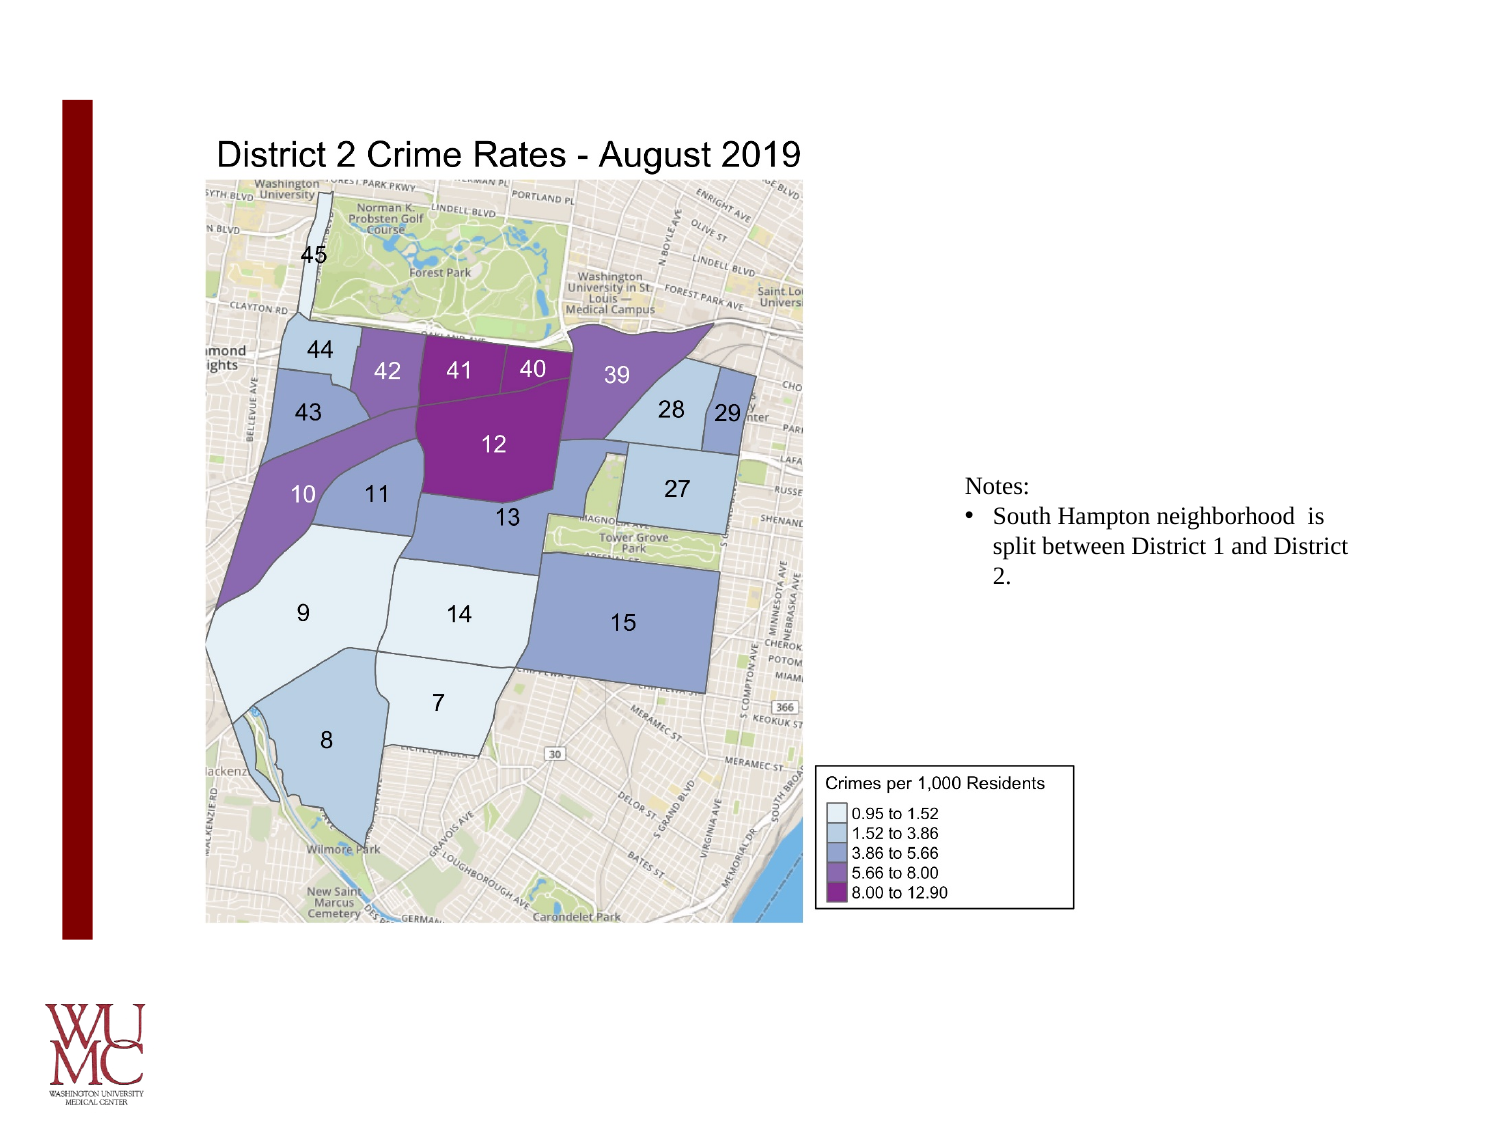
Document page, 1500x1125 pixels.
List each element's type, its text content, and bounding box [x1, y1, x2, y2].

text_box Notes: South Hampton neighborhood is split between District 1 and District 2. [1096, 462, 1388, 627]
picture [187, 99, 1092, 963]
picture [41, 996, 156, 1113]
